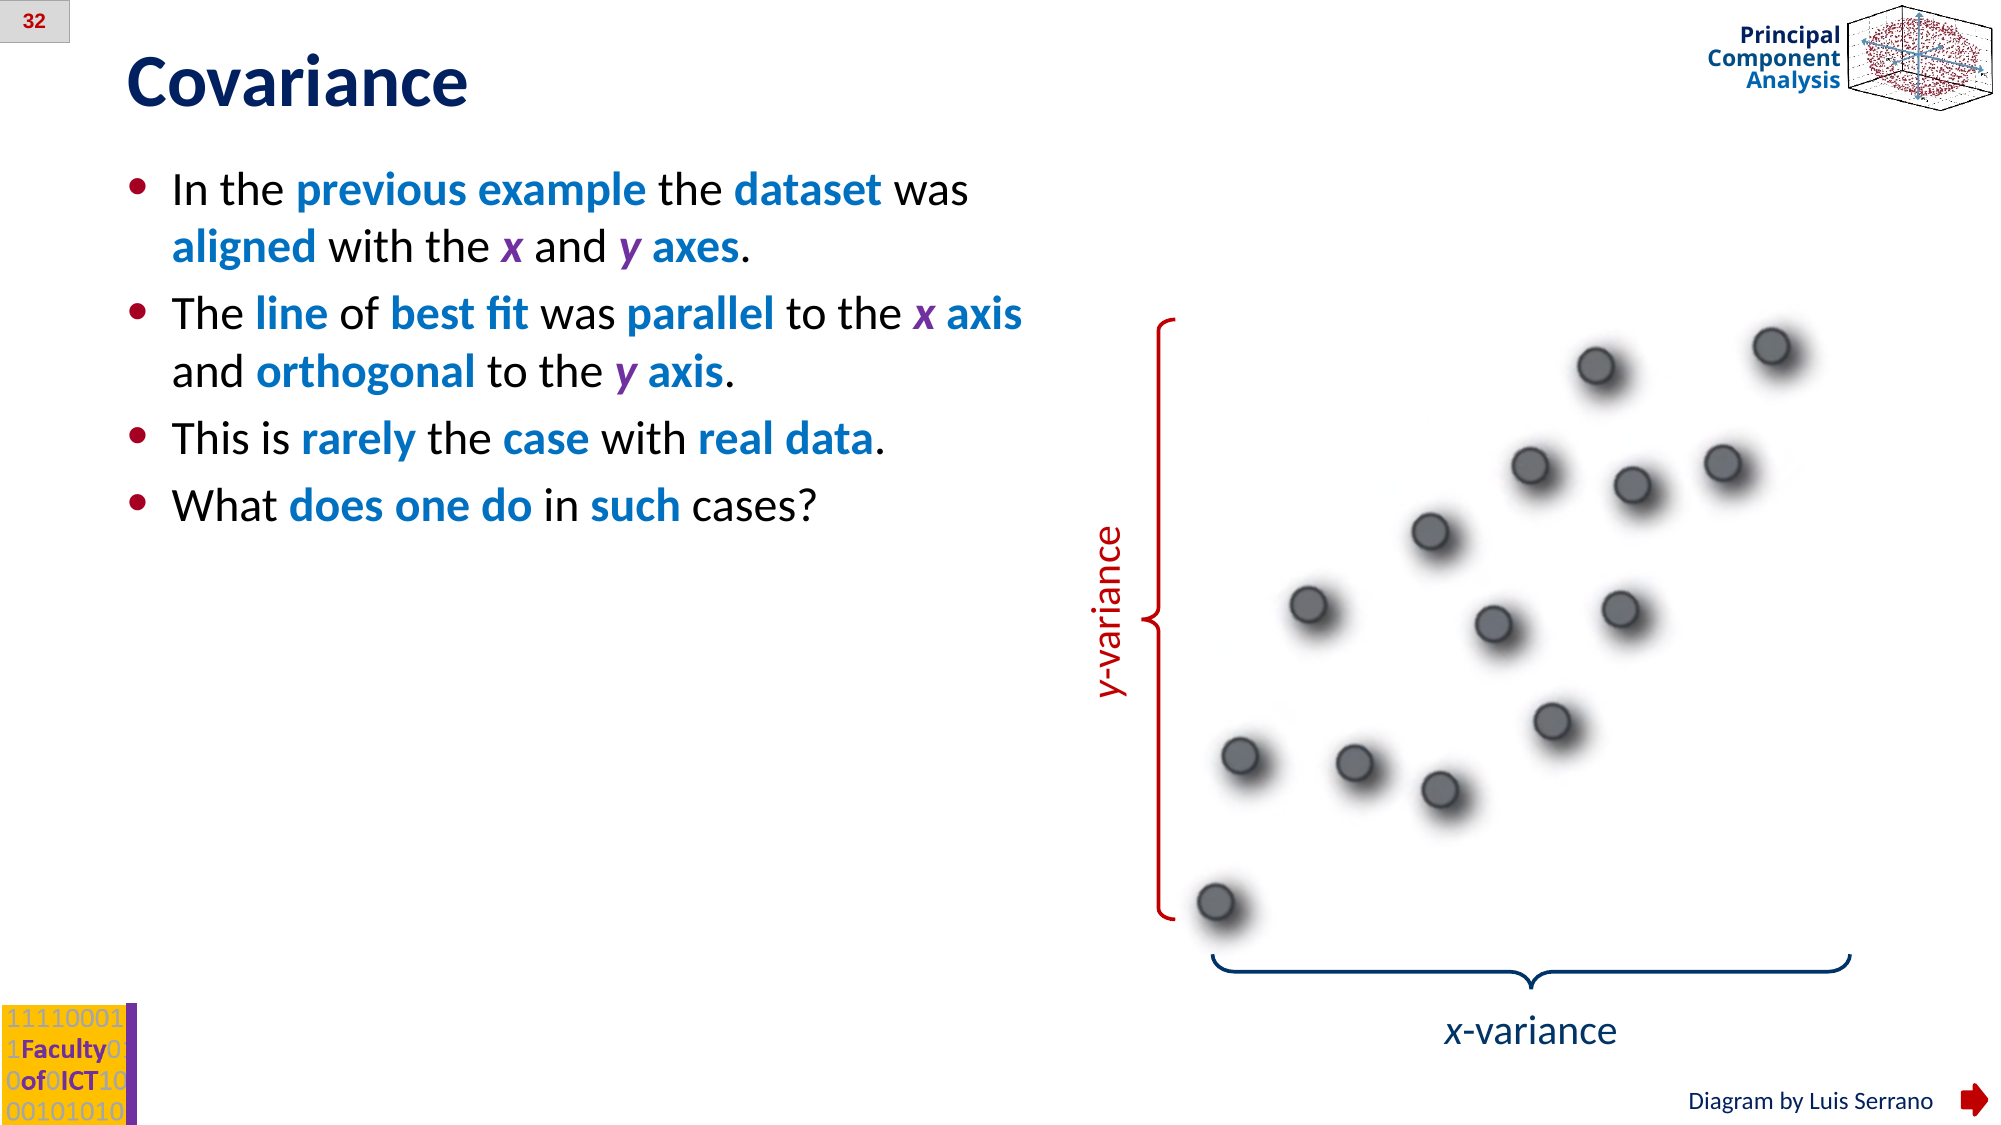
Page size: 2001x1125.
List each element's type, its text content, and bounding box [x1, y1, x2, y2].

list In the previous example the dataset was aligned with the x and y axes. The line of best fit was parallel to the x axis and orthogonal to the y axis. This is rarely the case with real data. What does one do in such cases? [112, 149, 1075, 838]
picture [0, 1003, 138, 1125]
picture [1847, 5, 1993, 111]
title Covariance [112, 29, 1425, 130]
picture [927, 38, 2000, 1125]
text_box x-variance [1393, 996, 1669, 1061]
text_box [1158, 846, 1176, 920]
text_box Principal Component Analysis [1688, 17, 1842, 101]
text_box Diagram by Luis Serrano [1673, 1077, 1987, 1122]
text_box [1212, 954, 1851, 990]
text_box [1158, 319, 1176, 336]
text_box 32 [0, 0, 70, 43]
